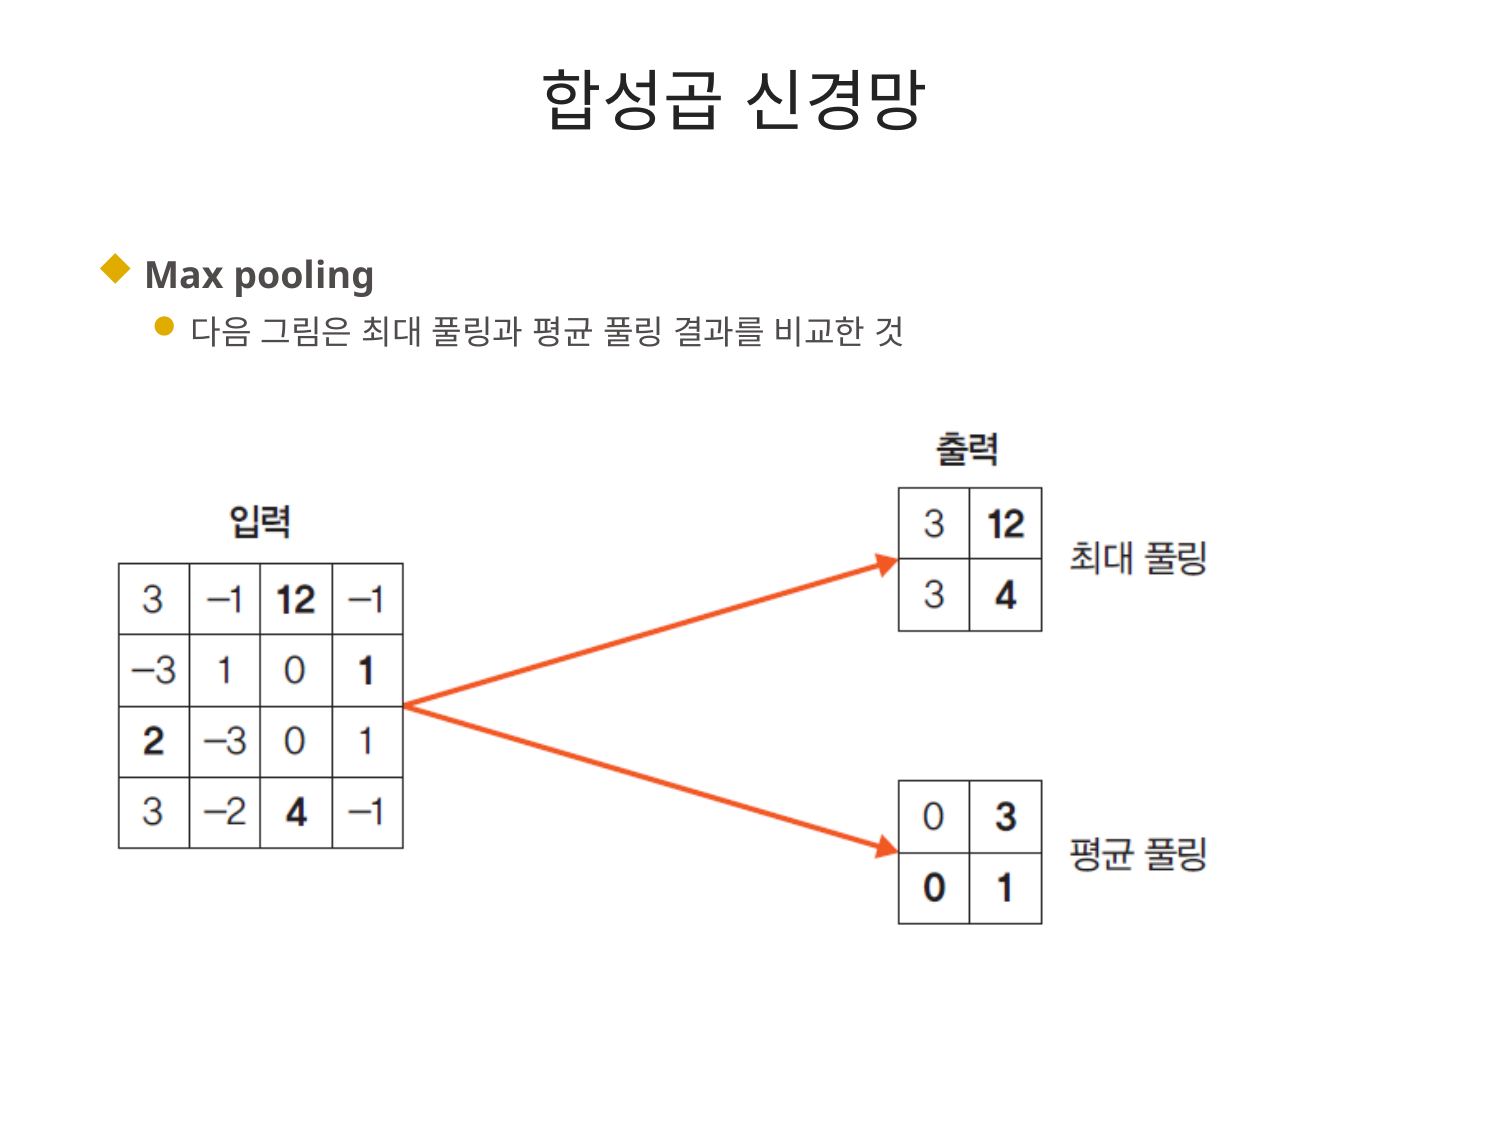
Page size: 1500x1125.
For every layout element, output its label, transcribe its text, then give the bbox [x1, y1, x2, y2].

title 합성곱 신경망 [525, 42, 1043, 146]
list Max pooling 다음 그림은 최대 풀링과 평균 풀링 결과를 비교한 것 [81, 239, 1412, 1054]
picture [97, 420, 1230, 943]
